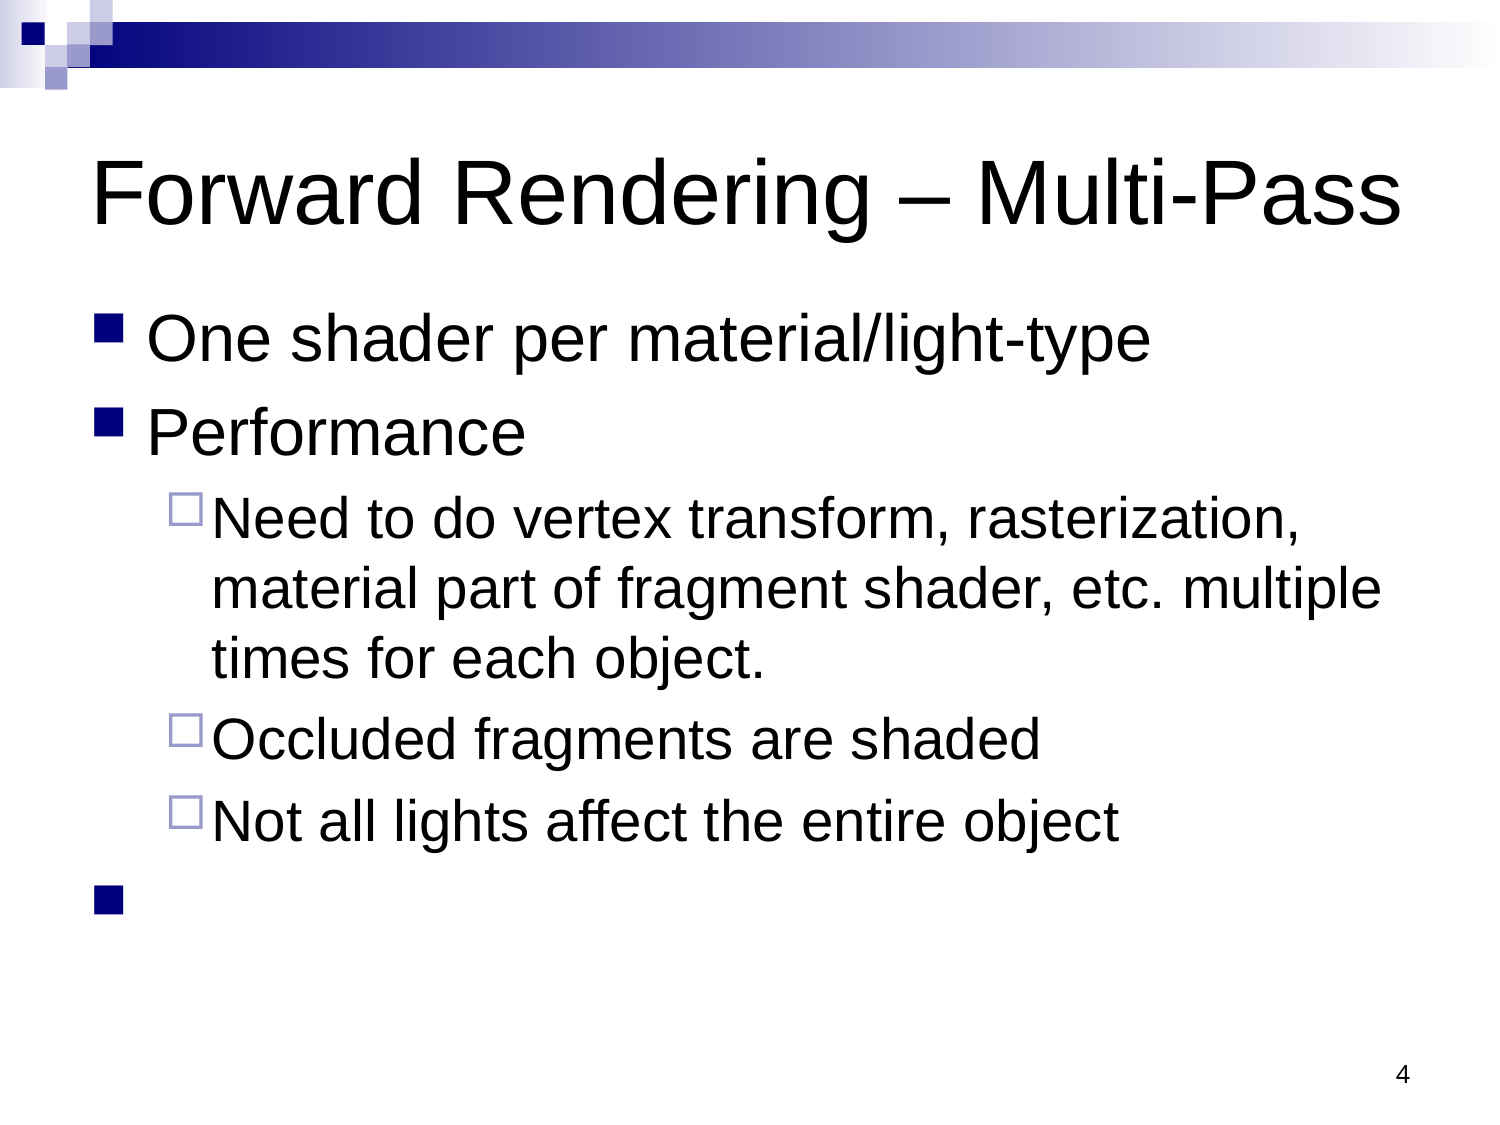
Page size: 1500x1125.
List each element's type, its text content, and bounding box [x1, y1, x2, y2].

list One shader per material/light-type Performance Need to do vertex transform, rasterization, material part of fragment shader, etc. multiple times for each object. Occluded fragments are shaded Not all lights affect the entire object [75, 287, 1425, 388]
slide_number 4 [1074, 1024, 1426, 1101]
title Forward Rendering – Multi-Pass [75, 75, 1488, 300]
